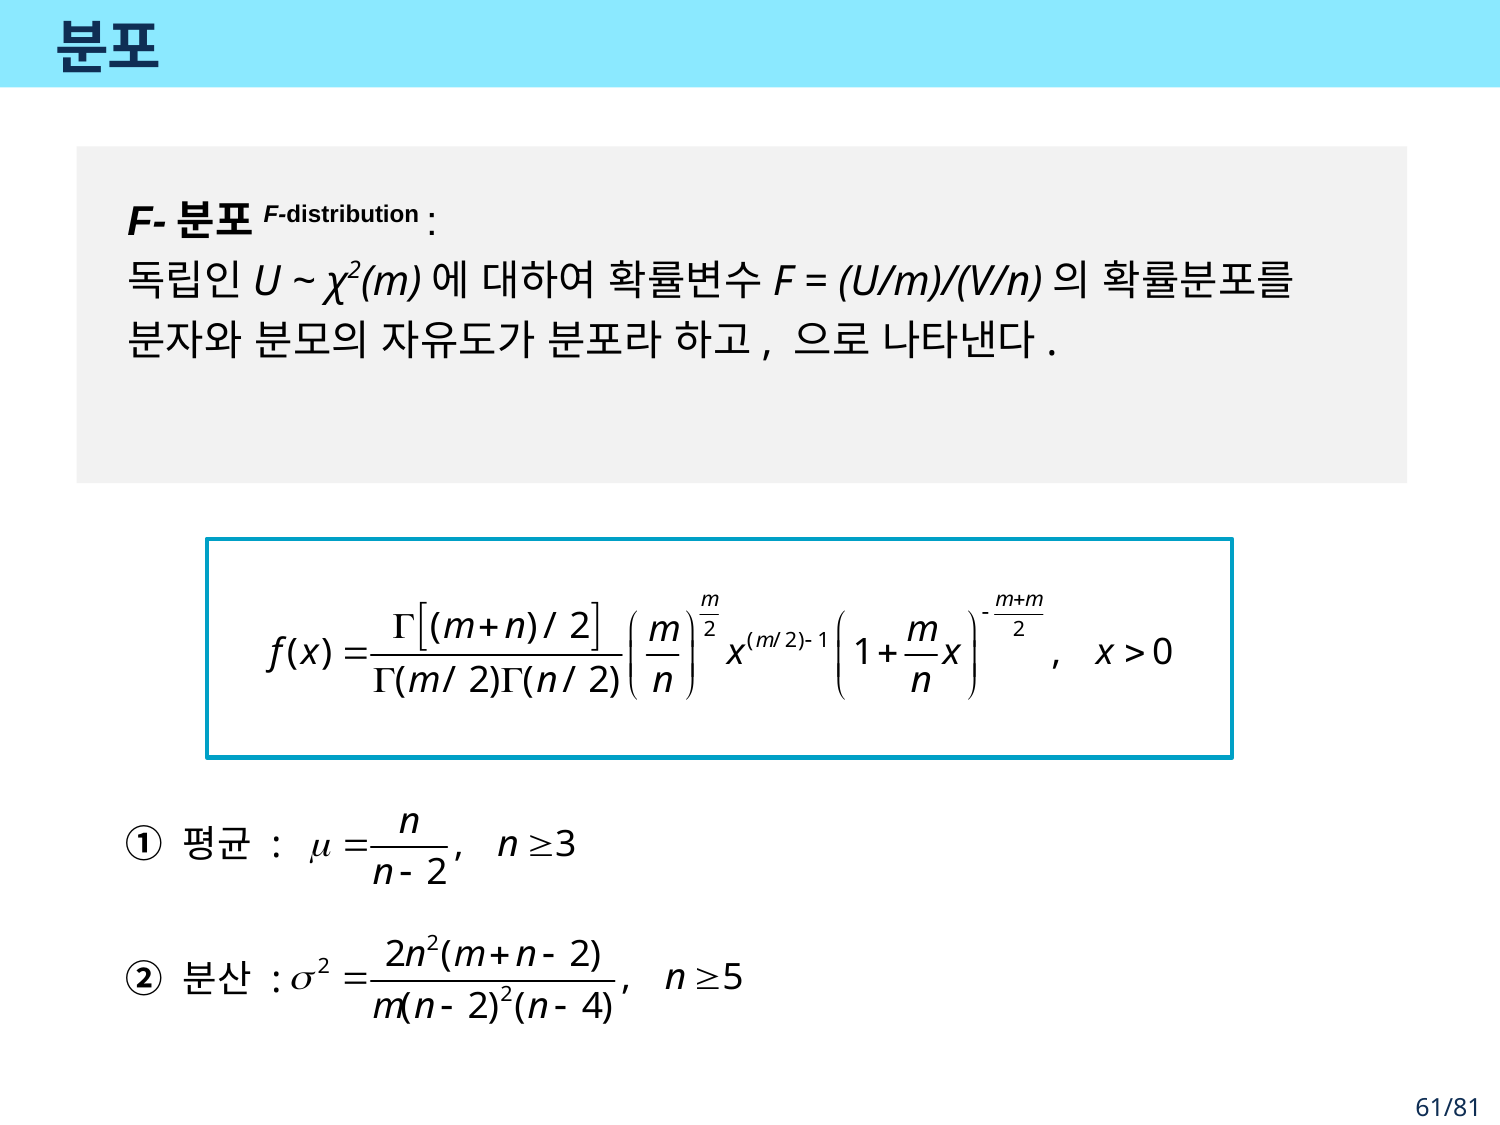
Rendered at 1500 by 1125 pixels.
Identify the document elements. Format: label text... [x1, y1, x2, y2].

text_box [258, 582, 1179, 711]
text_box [285, 926, 746, 1036]
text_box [301, 798, 580, 893]
text_box [205, 537, 1234, 760]
text_box [75, 144, 1409, 485]
text_box ① 평균 : ② 분산 : [111, 812, 1233, 1007]
